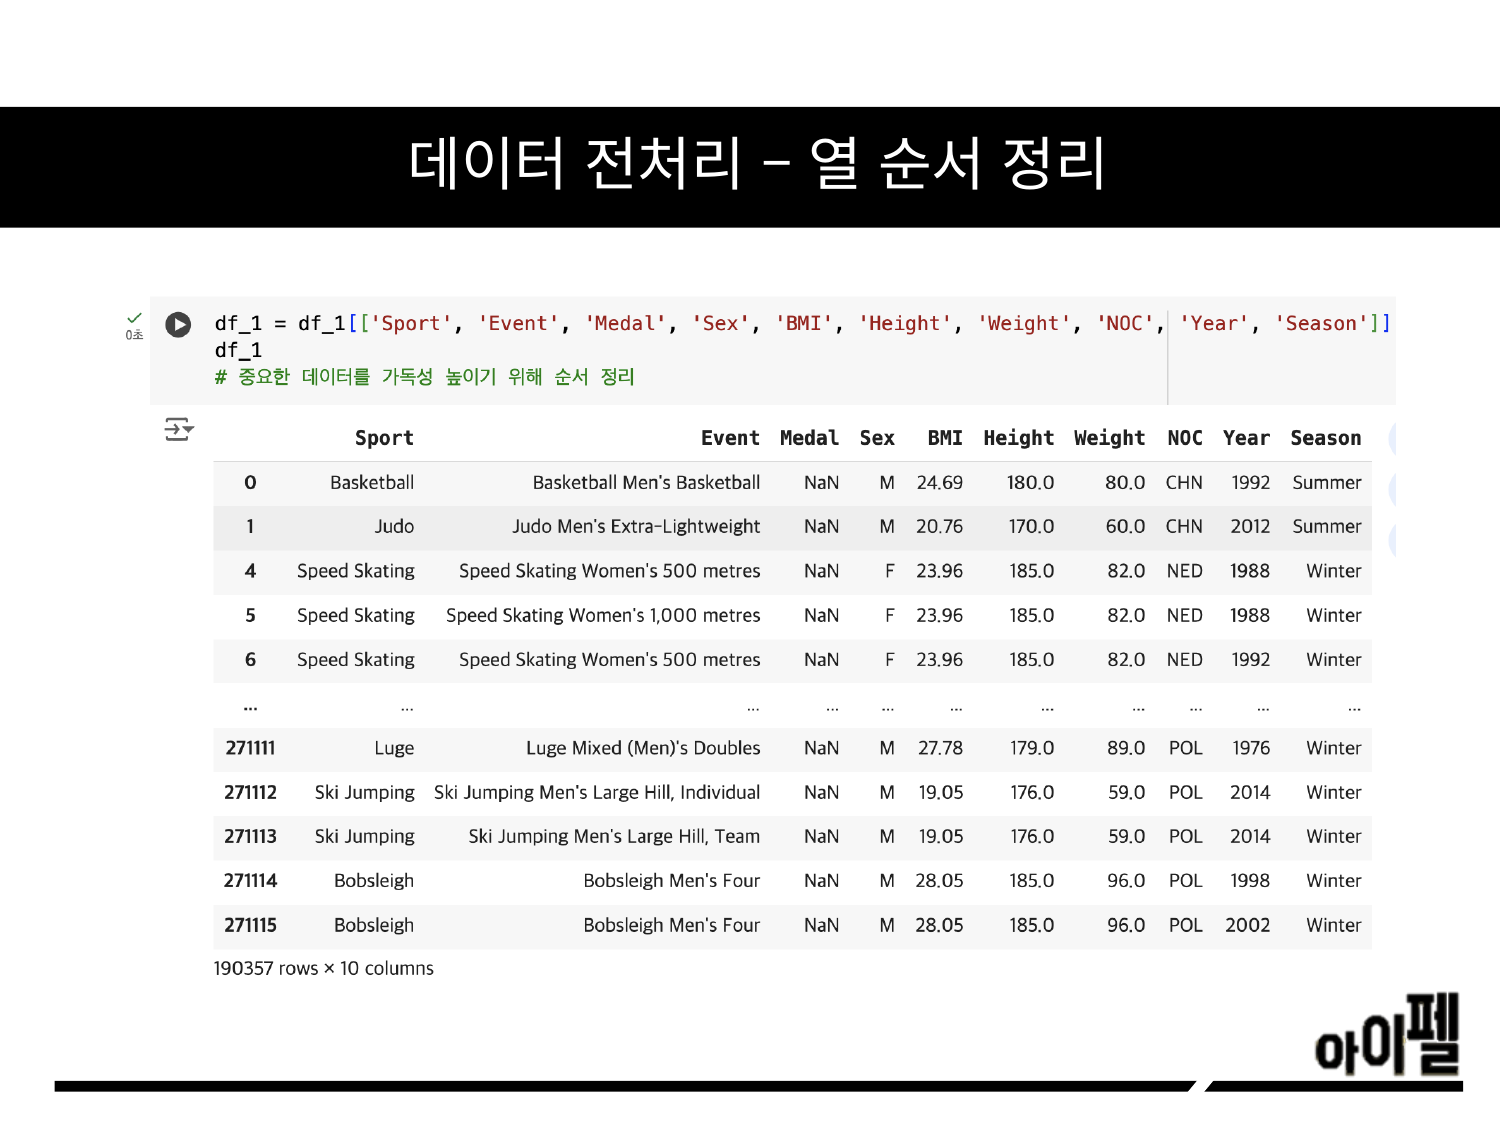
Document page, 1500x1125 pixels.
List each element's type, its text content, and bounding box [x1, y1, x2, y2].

picture [120, 294, 1494, 1125]
text_box 데이터 전처리 – 열 순서 정리 [68, 105, 1448, 228]
text_box [0, 106, 1500, 229]
